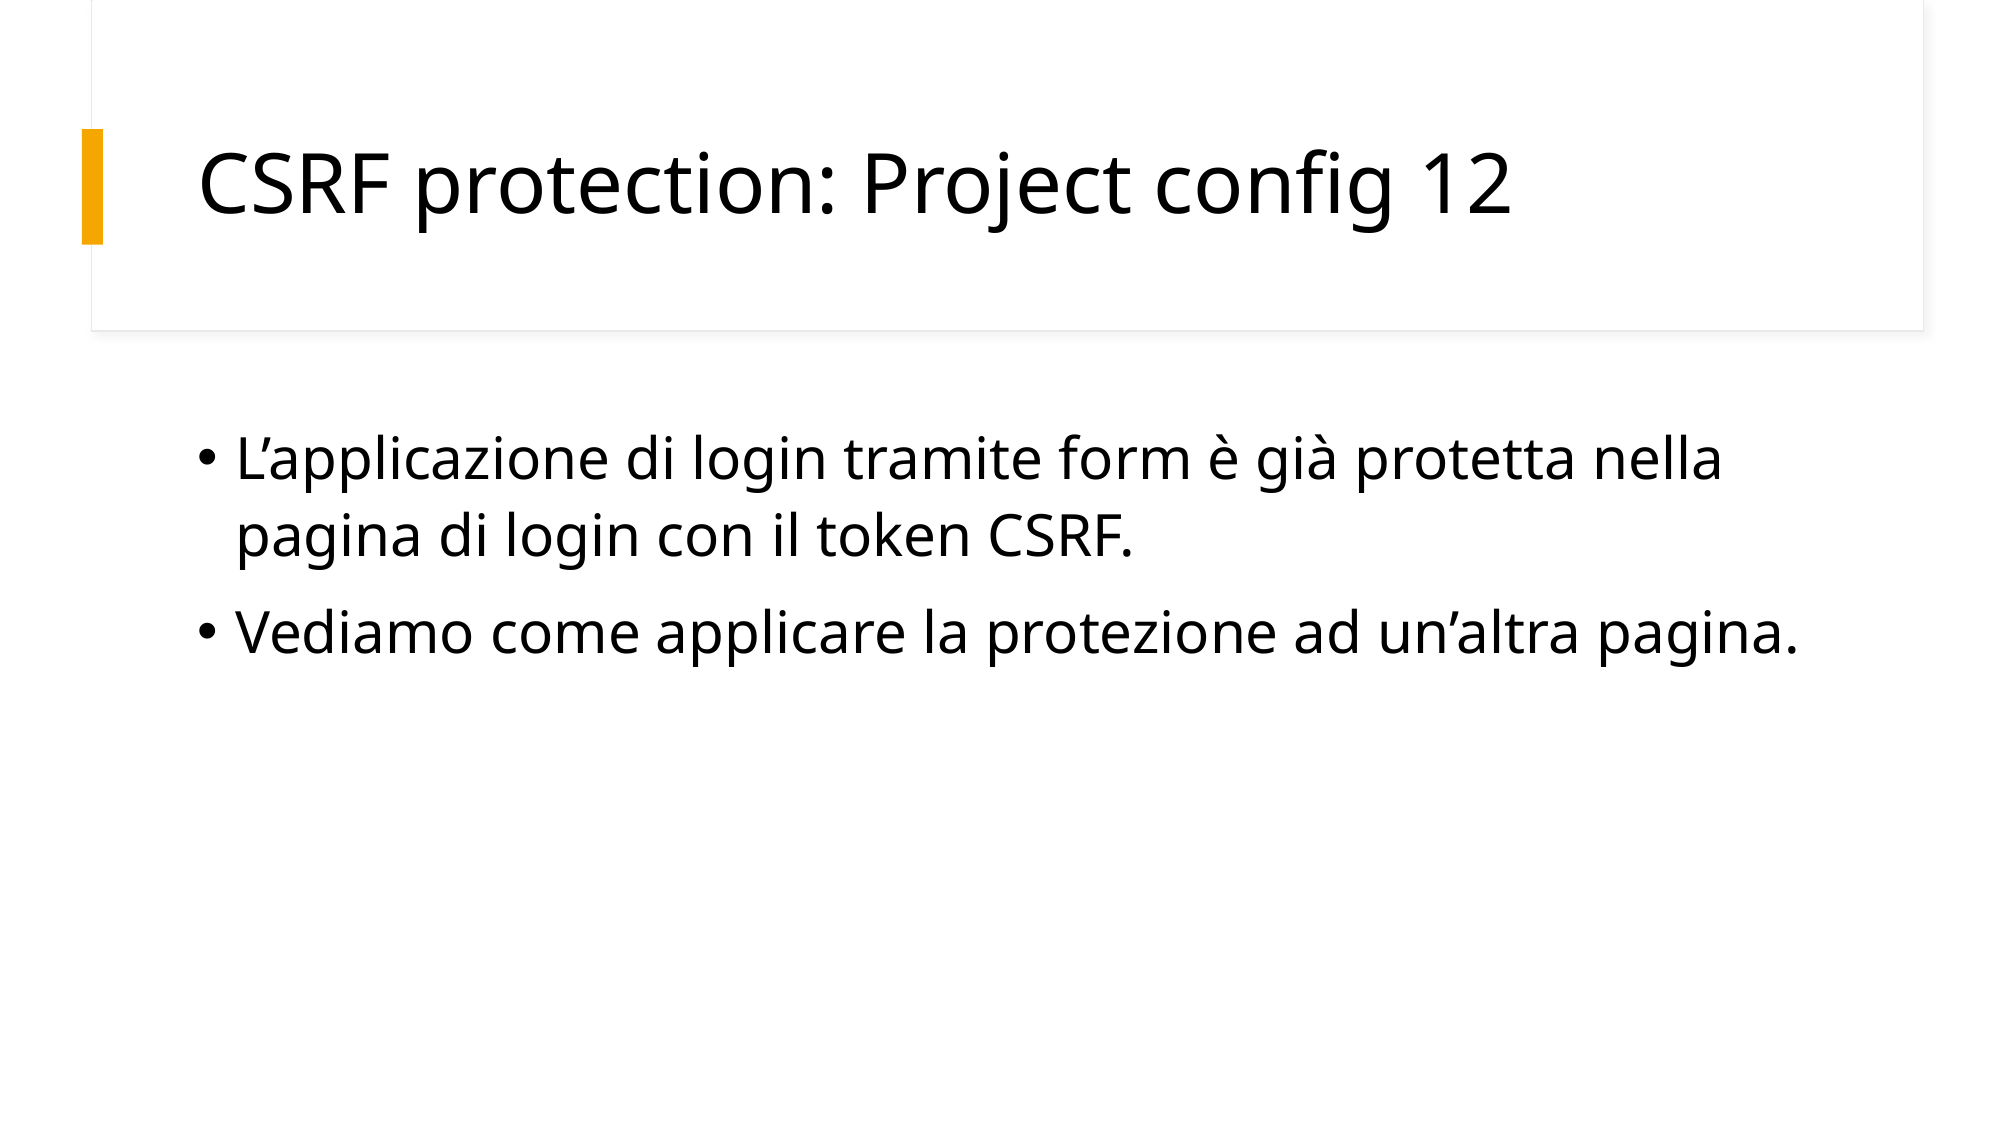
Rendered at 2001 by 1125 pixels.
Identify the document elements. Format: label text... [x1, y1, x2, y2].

title CSRF protection: Project config 12 [183, 90, 1851, 284]
list L’applicazione di login tramite form è già protetta nella pagina di login con il token CSRF. Vediamo come applicare la protezione ad un’altra pagina. [183, 406, 1851, 1013]
